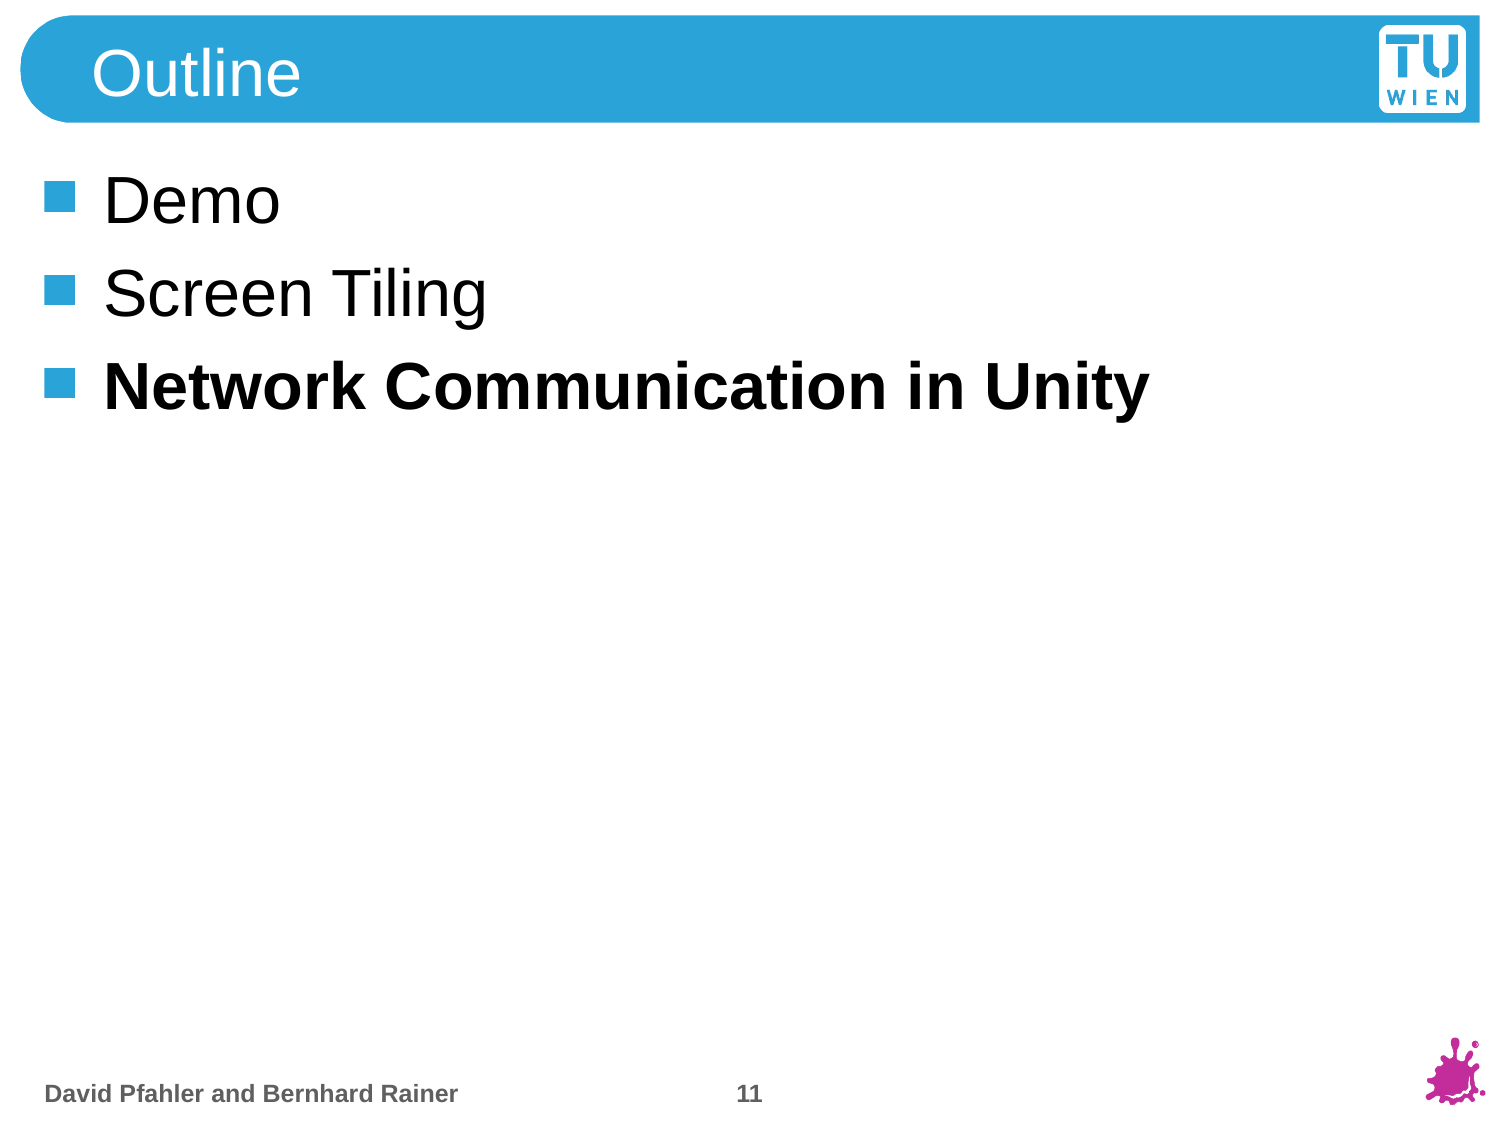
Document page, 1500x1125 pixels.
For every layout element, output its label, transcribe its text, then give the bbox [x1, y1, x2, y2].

slide_number 11 [660, 1067, 839, 1118]
picture [1379, 25, 1466, 113]
footer David Pfahler and Bernhard Rainer [29, 1067, 632, 1118]
list Demo Screen Tiling Network Communication in Unity [29, 148, 1483, 1048]
title Outline [76, 6, 1351, 132]
